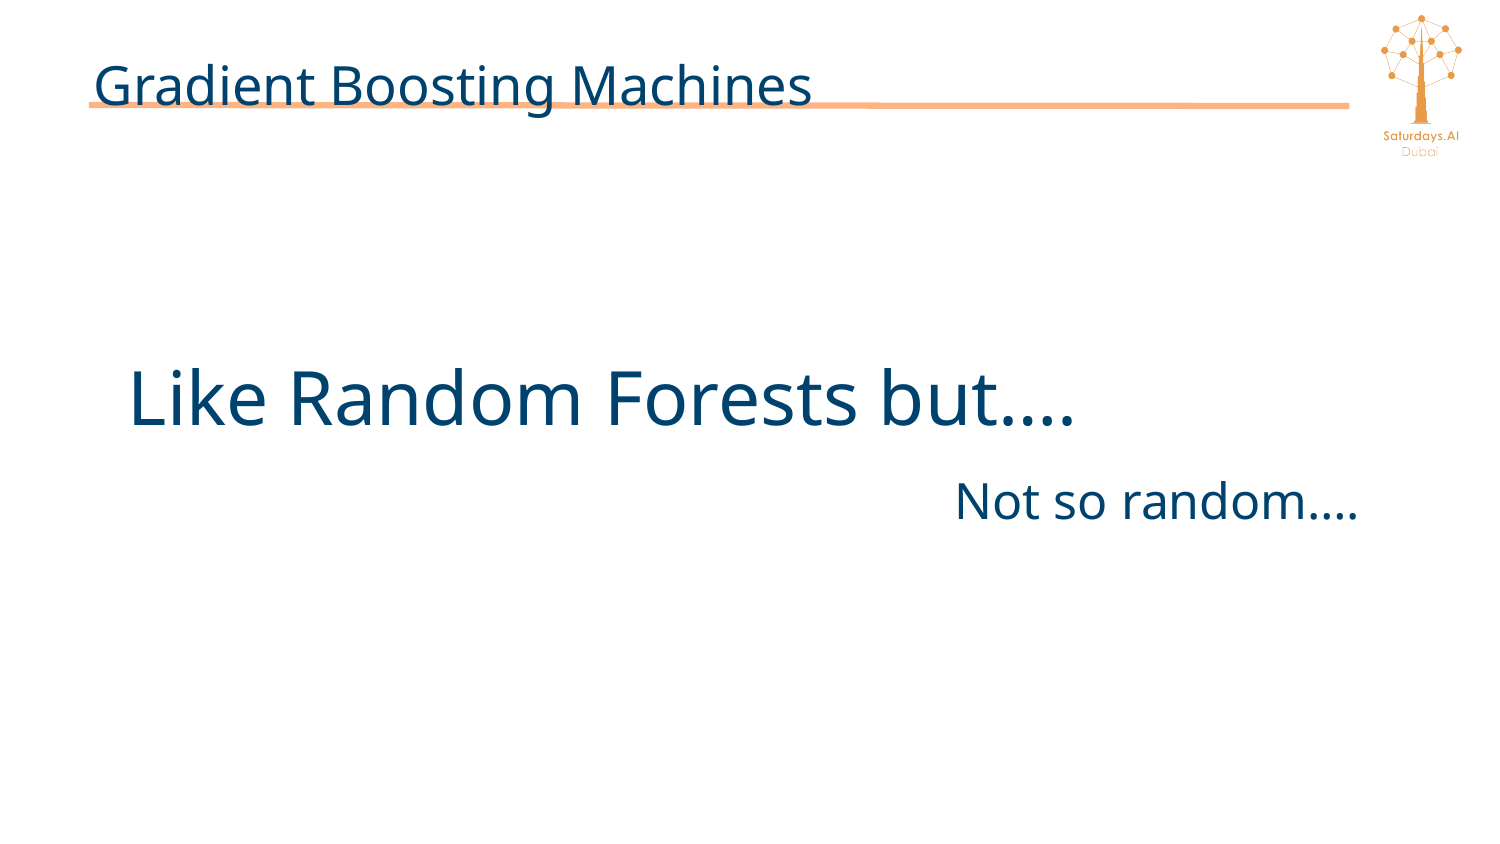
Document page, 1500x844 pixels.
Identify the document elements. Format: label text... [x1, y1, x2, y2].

picture [1380, 15, 1462, 160]
text_box Like Random Forests but…. [112, 335, 1130, 641]
text_box Gradient Boosting Machines [91, 115, 1213, 120]
text_box Not so random…. [939, 454, 1431, 536]
text_box Gradient Boosting Machines [91, 48, 1213, 103]
